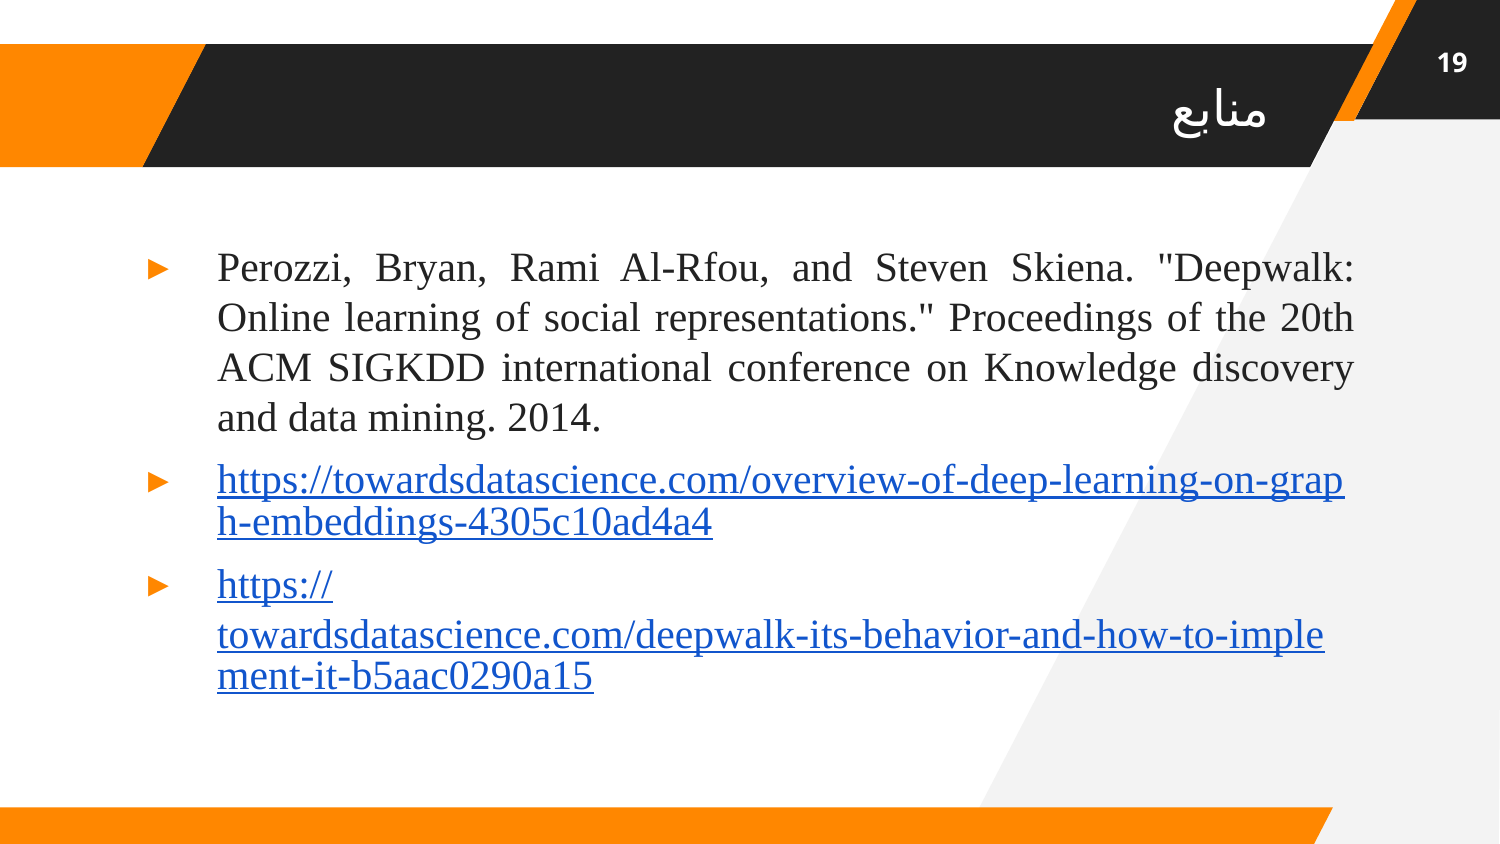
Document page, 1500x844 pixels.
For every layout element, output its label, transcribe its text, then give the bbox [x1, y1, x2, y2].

title منابع [181, 45, 1285, 169]
slide_number 19 [1403, 4, 1500, 125]
list Perozzi, Bryan, Rami Al-Rfou, and Steven Skiena. "Deepwalk: Online learning of social representations." Proceedings of the 20th ACM SIGKDD international conference on Knowledge discovery and data mining. 2014. https://towardsdatascience.com/overview-of-deep-learning-on-graph-embeddings-4305c10ad4a4 https://towardsdatascience.com/deepwalk-its-behavior-and-how-to-implement-it-b5aac0290a15 [127, 224, 1371, 824]
